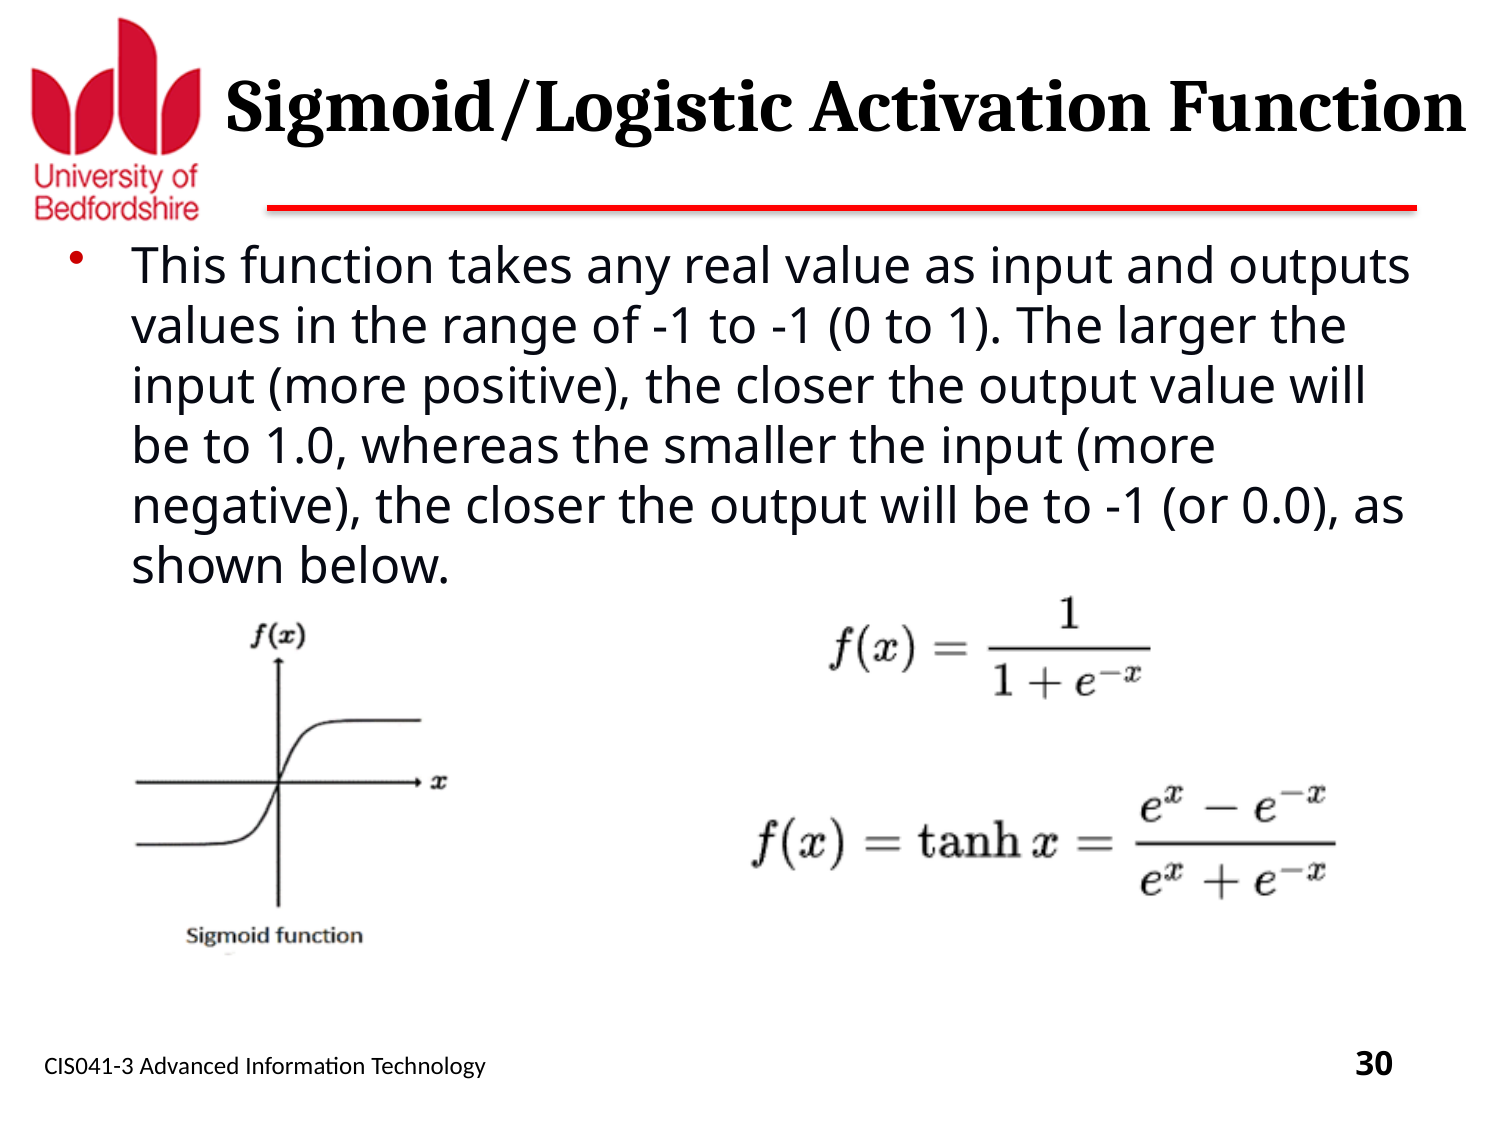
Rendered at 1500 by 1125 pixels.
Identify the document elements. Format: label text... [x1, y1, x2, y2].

title Sigmoid/Logistic Activation Function [175, 45, 1500, 159]
picture [111, 610, 464, 957]
list This function takes any real value as input and outputs values in the range of -1 to -1 (0 to 1). The larger the input (more positive), the closer the output value will be to 1.0, whereas the smaller the input (more negative), the closer the output will be to -1 (or 0.0), as shown below. [53, 226, 1447, 581]
picture [785, 574, 1176, 724]
picture [737, 768, 1355, 918]
picture [0, 0, 237, 236]
footer CIS041-3 Advanced Information Technology [29, 1035, 514, 1095]
